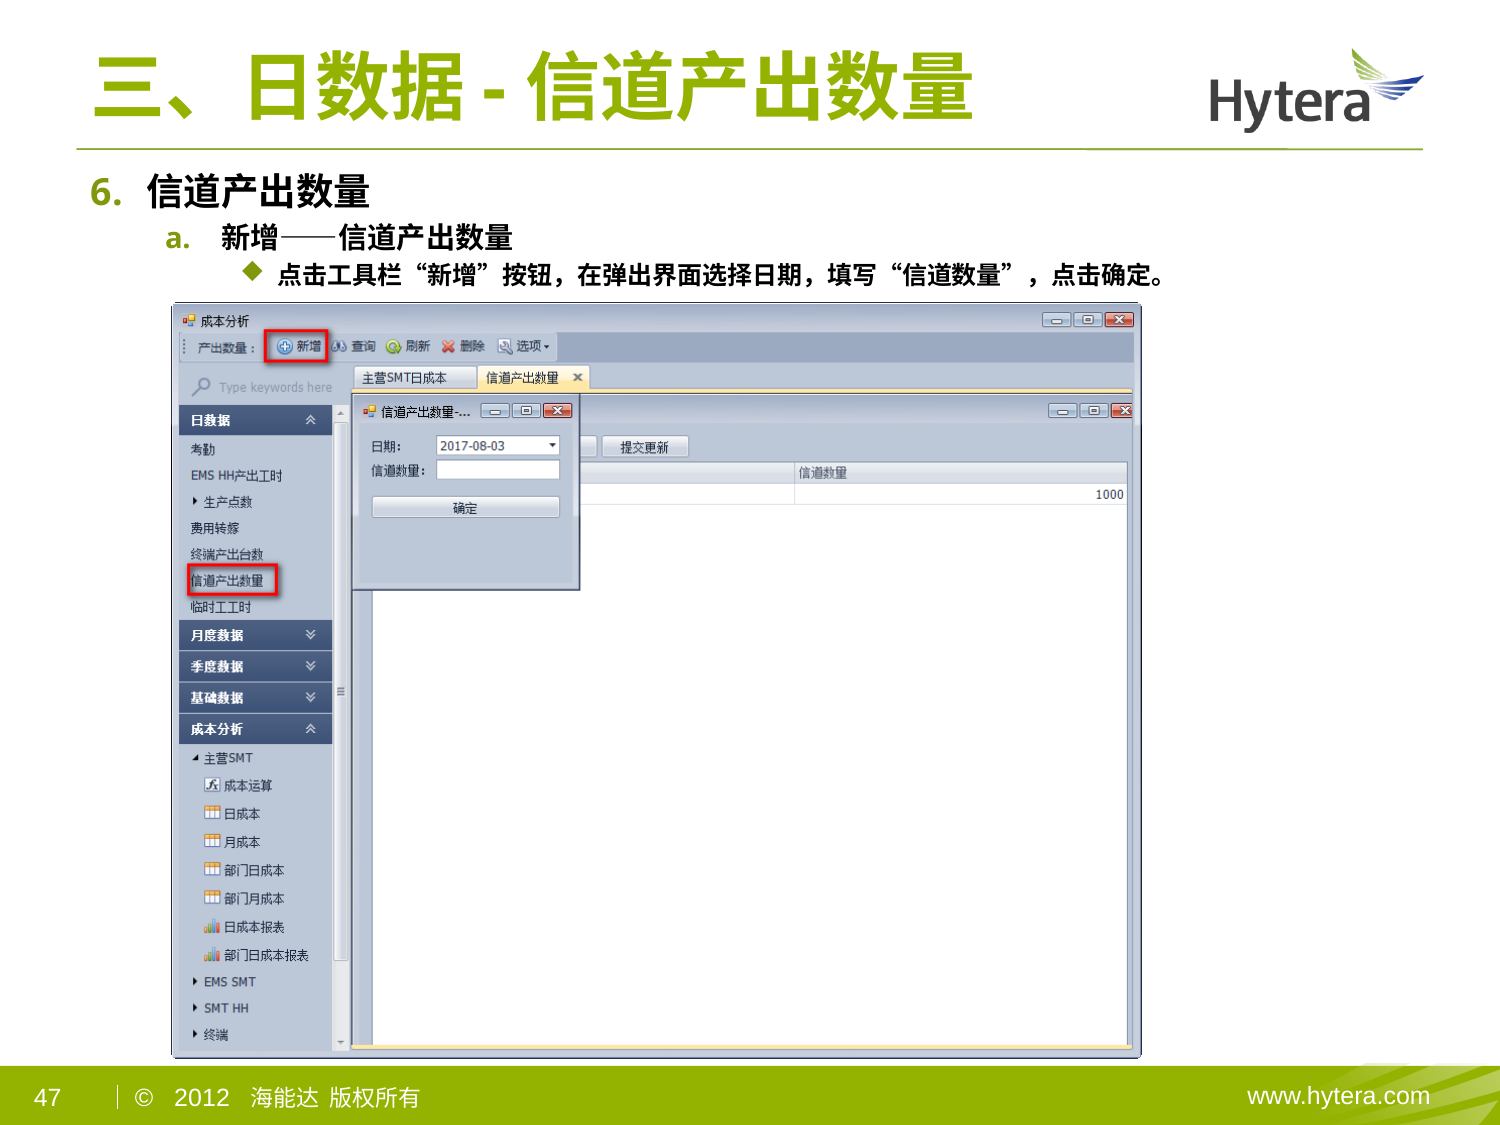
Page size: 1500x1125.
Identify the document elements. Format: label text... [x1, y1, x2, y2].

list 信道产出数量 新增——信道产出数量 点击工具栏“新增”按钮，在弹出界面选择日期，填写“信道数量”，点击确定。 [75, 160, 1425, 1059]
picture [1135, 1063, 1500, 1125]
title 三、日数据-信道产出数量 [75, 38, 1425, 131]
picture [170, 302, 1142, 1059]
